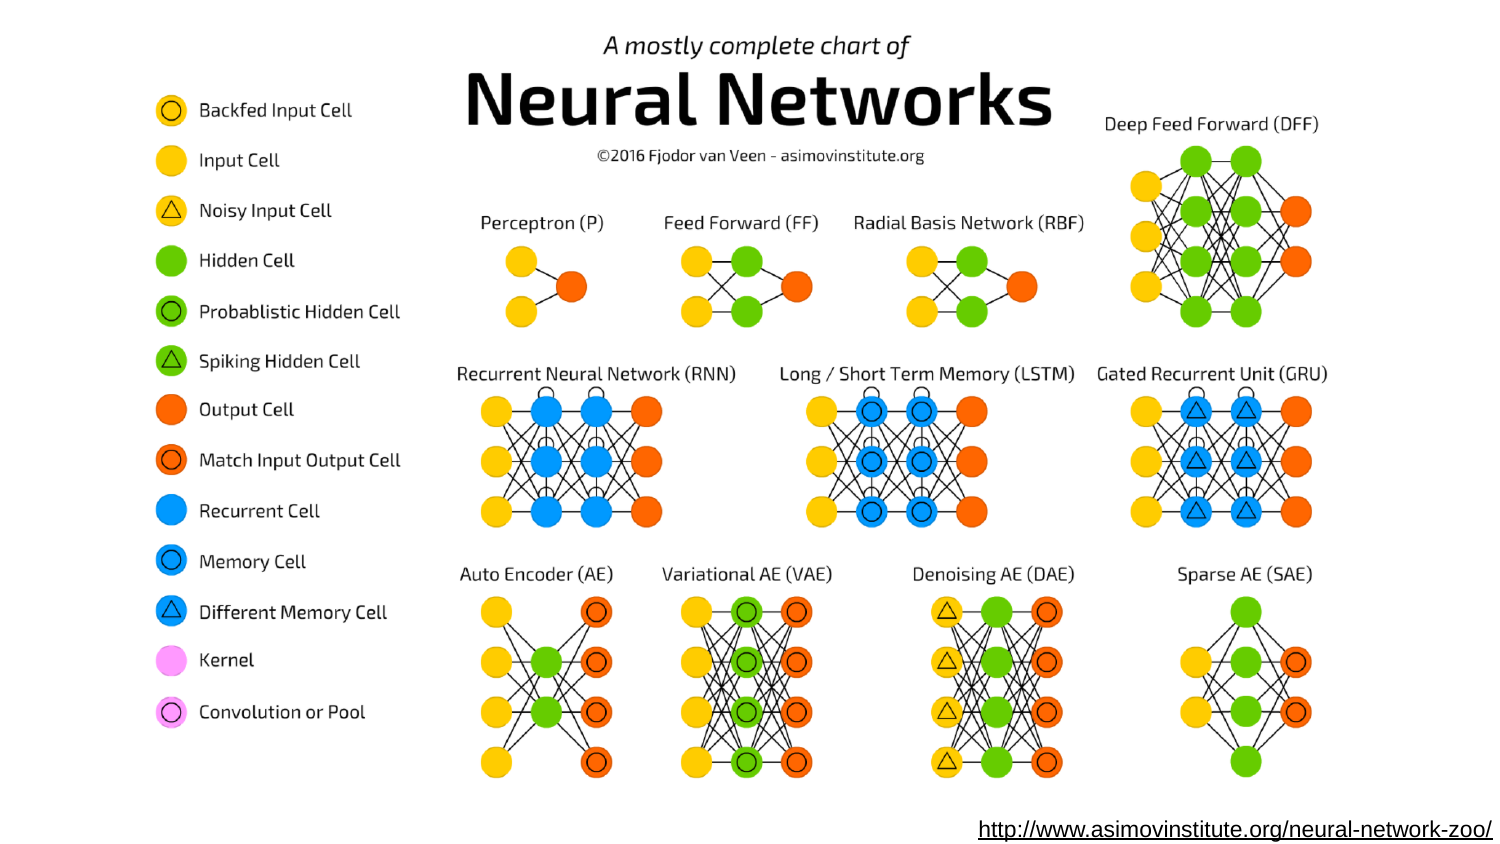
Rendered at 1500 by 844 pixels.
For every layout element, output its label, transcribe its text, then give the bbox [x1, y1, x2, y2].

text_box http://www.asimovinstitute.org/neural-network-zoo/ [963, 812, 1500, 844]
picture [102, 25, 1389, 789]
